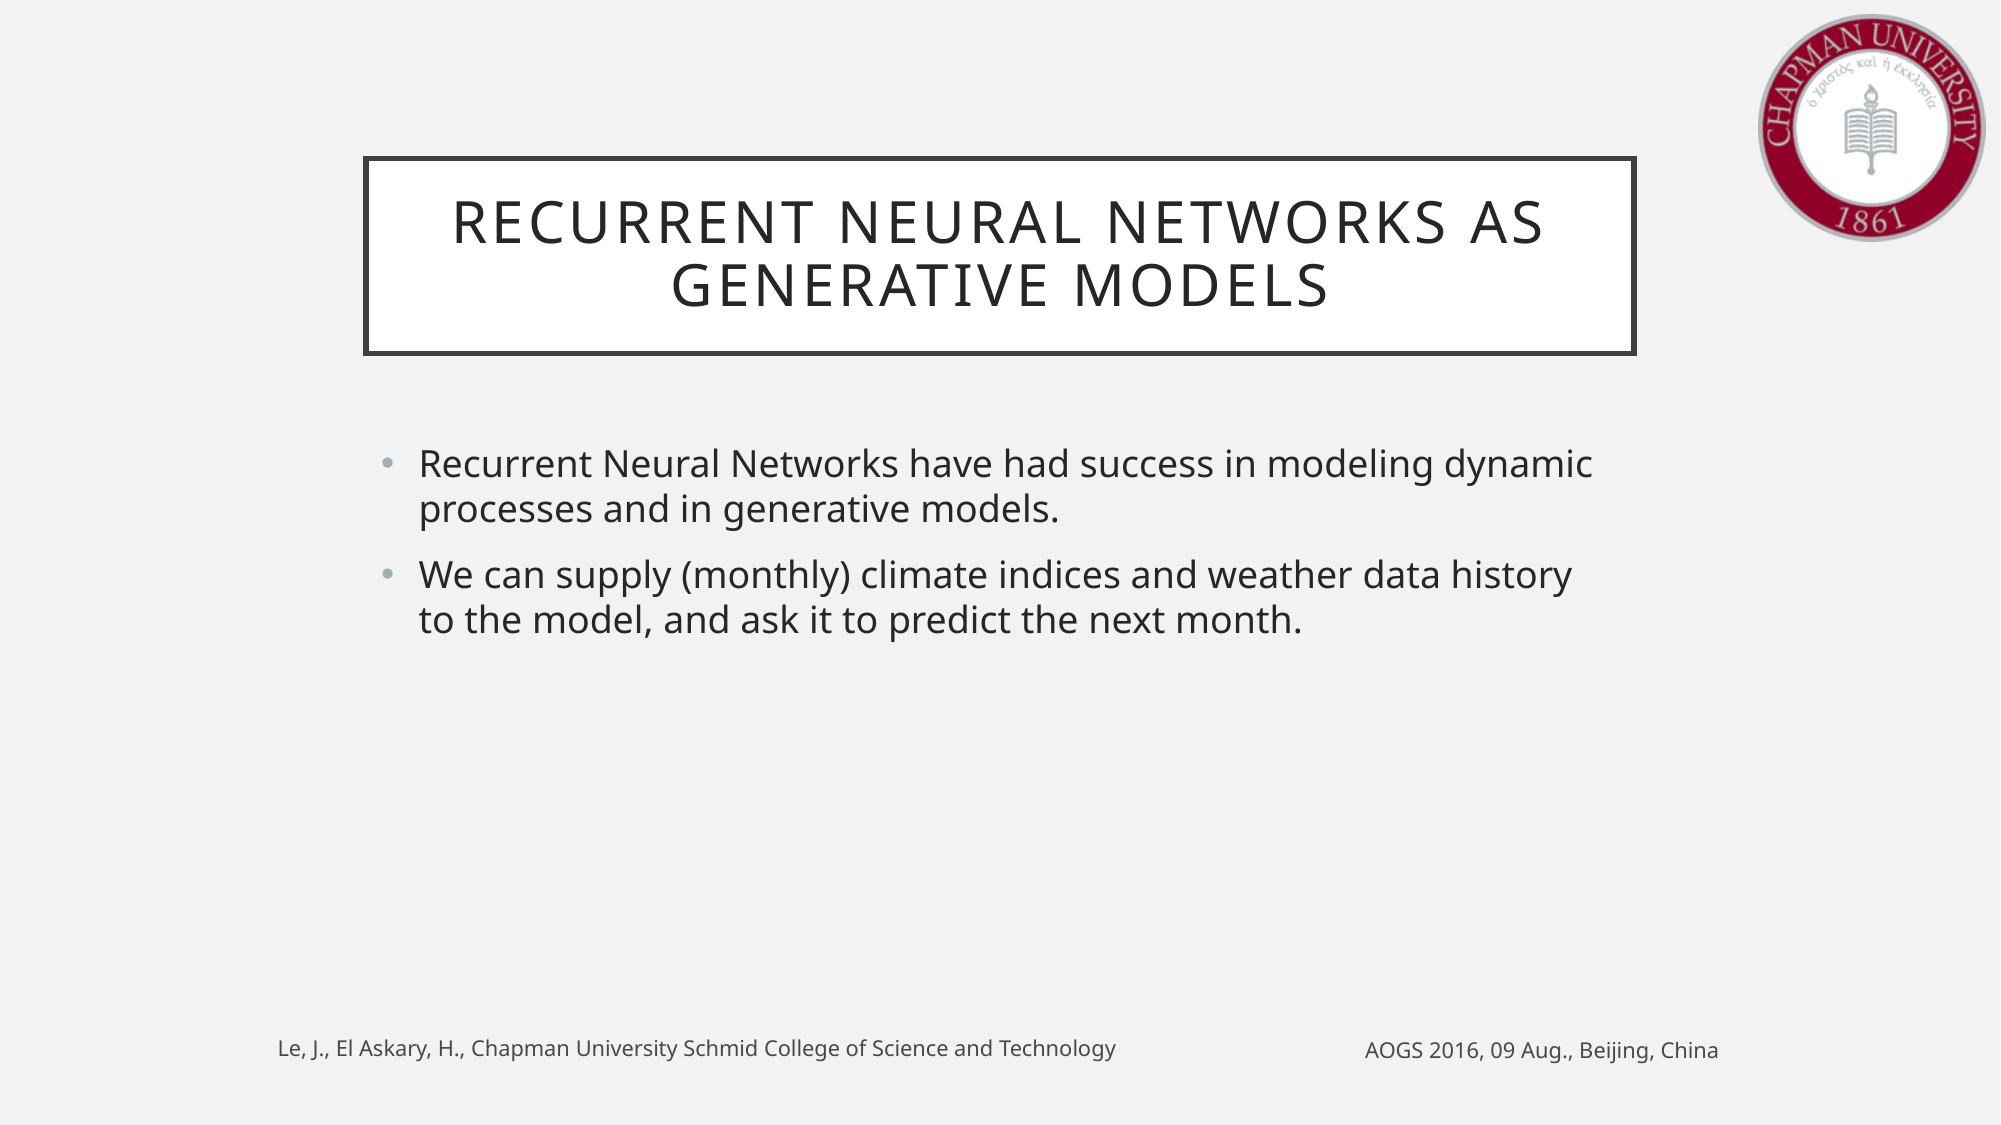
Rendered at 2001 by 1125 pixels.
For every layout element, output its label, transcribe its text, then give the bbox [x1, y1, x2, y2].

footer Le, J., El Askary, H., Chapman University Schmid College of Science and Technology [262, 1023, 1231, 1076]
picture [1758, 14, 1986, 242]
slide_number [1283, 1023, 1735, 1077]
title Recurrent neural Networks as Generative Models [363, 156, 1637, 356]
list Recurrent Neural Networks have had success in modeling dynamic processes and in generative models. We can supply (monthly) climate indices and weather data history to the model, and ask it to predict the next month. [366, 432, 1634, 942]
